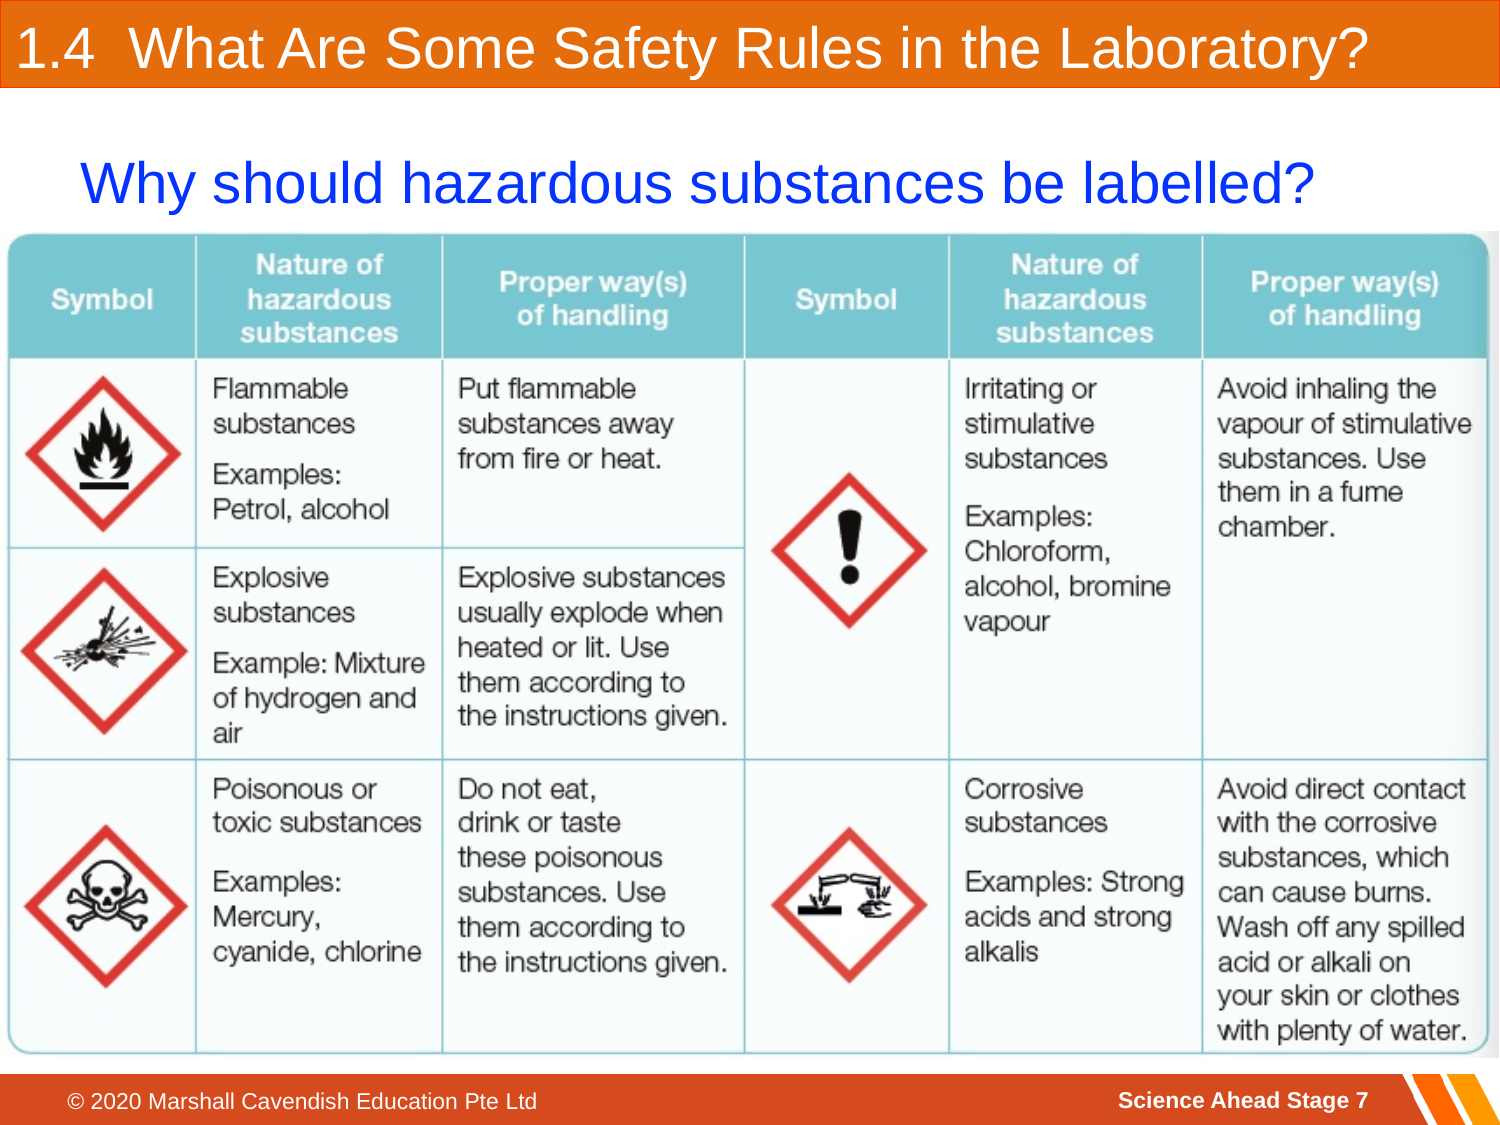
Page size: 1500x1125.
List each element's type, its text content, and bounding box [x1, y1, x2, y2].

picture [0, 1074, 1500, 1125]
picture [0, 231, 1499, 1058]
text_box 1.4 What Are Some Safety Rules in the Laboratory? [0, 0, 1500, 91]
text_box Why should hazardous substances be labelled? [65, 137, 1427, 223]
footer Science Ahead Stage 7 [937, 1075, 1384, 1124]
